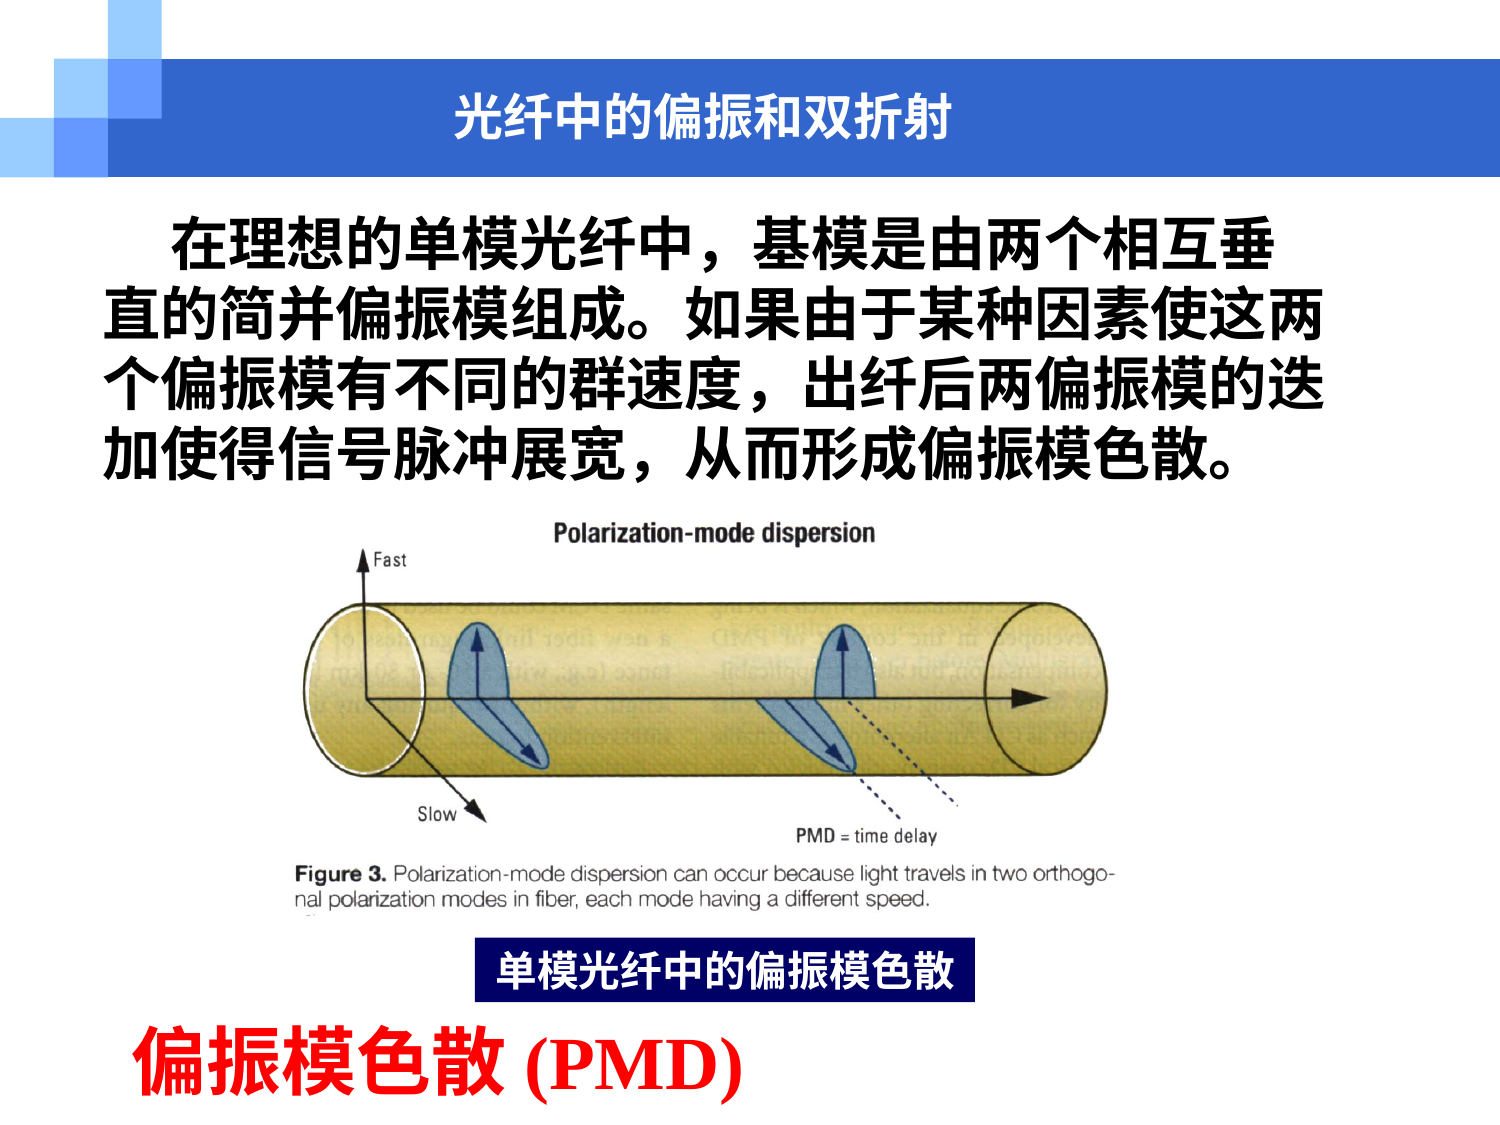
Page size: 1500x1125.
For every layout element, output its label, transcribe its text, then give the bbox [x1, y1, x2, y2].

text_box 在理想的单模光纤中，基模是由两个相互垂直的简并偏振模组成。如果由于某种因素使这两个偏振模有不同的群速度，出纤后两偏振模的迭加使得信号脉冲展宽，从而形成偏振模色散。 [87, 199, 1350, 495]
text_box 偏振模色散(PMD) [41, 1007, 760, 1112]
text_box 光纤中的偏振和双折射 [187, 74, 1219, 155]
text_box 单模光纤中的偏振模色散 [474, 937, 975, 1003]
picture [287, 512, 1125, 918]
